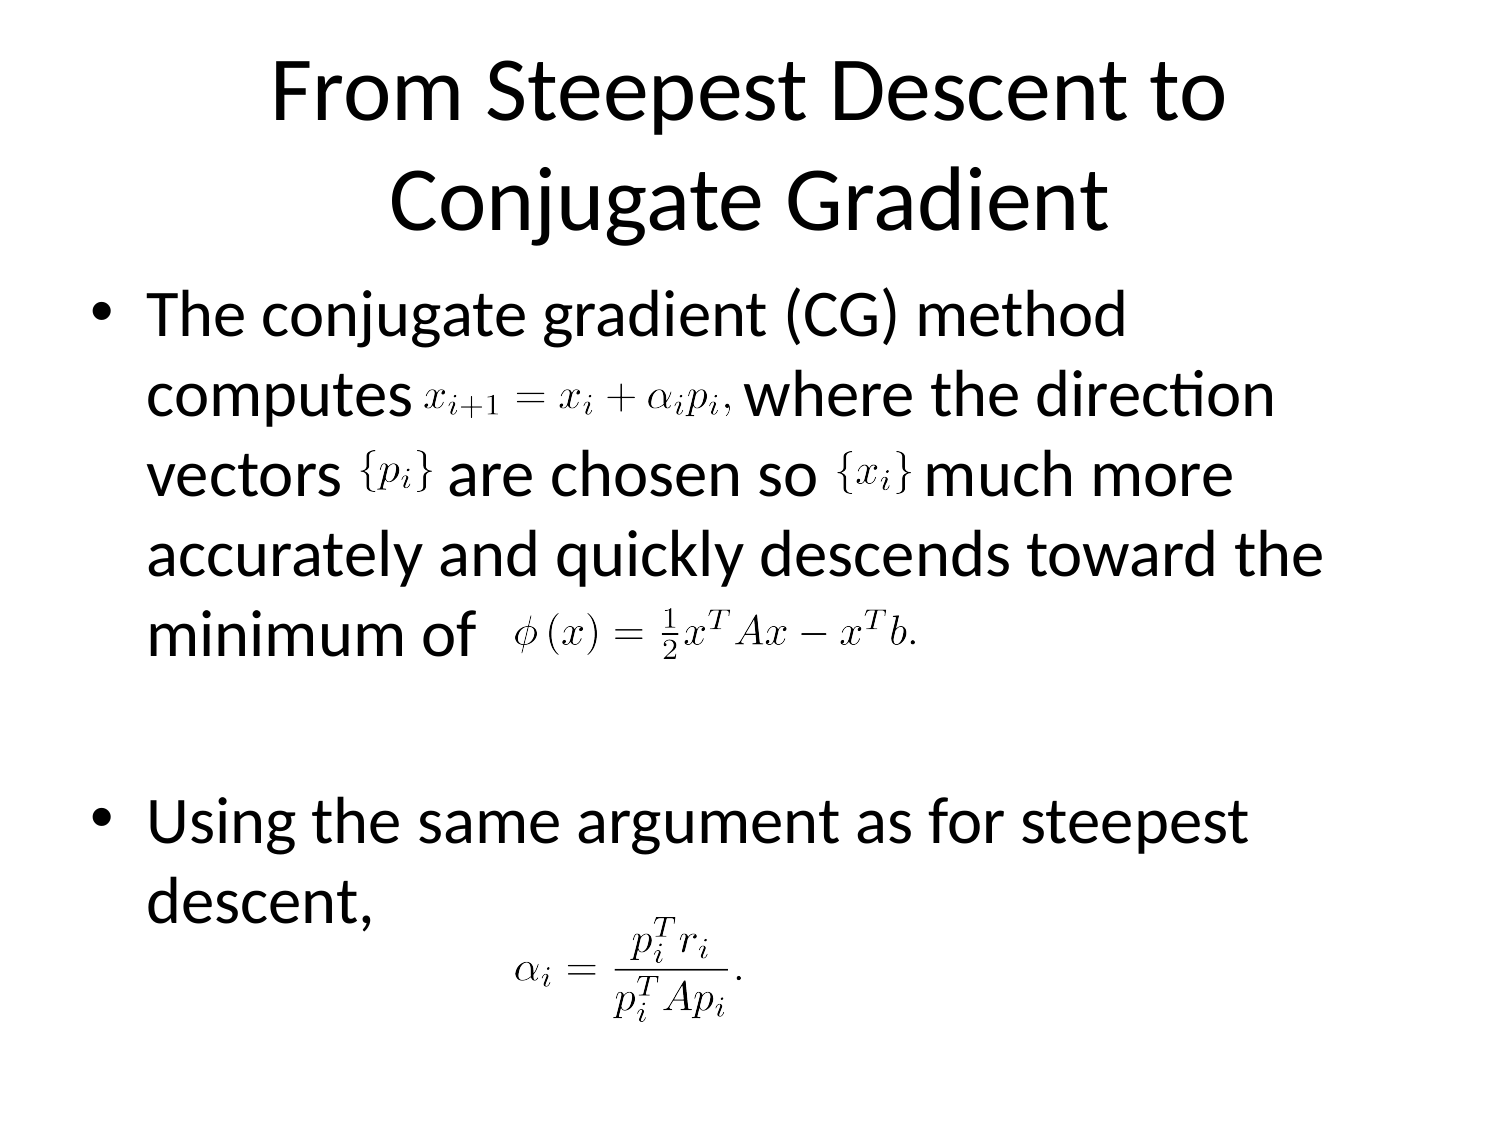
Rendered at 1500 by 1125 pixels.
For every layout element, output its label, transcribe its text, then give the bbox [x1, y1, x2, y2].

picture [515, 917, 741, 1022]
picture [360, 450, 432, 493]
picture [423, 383, 731, 418]
title From Steepest Descent to Conjugate Gradient [75, 45, 1425, 233]
picture [837, 451, 911, 494]
list The conjugate gradient (CG) method computes where the direction vectors are chosen so much more accurately and quickly descends toward the minimum of Using the same argument as for steepest descent, [75, 262, 1425, 1005]
picture [515, 608, 915, 659]
